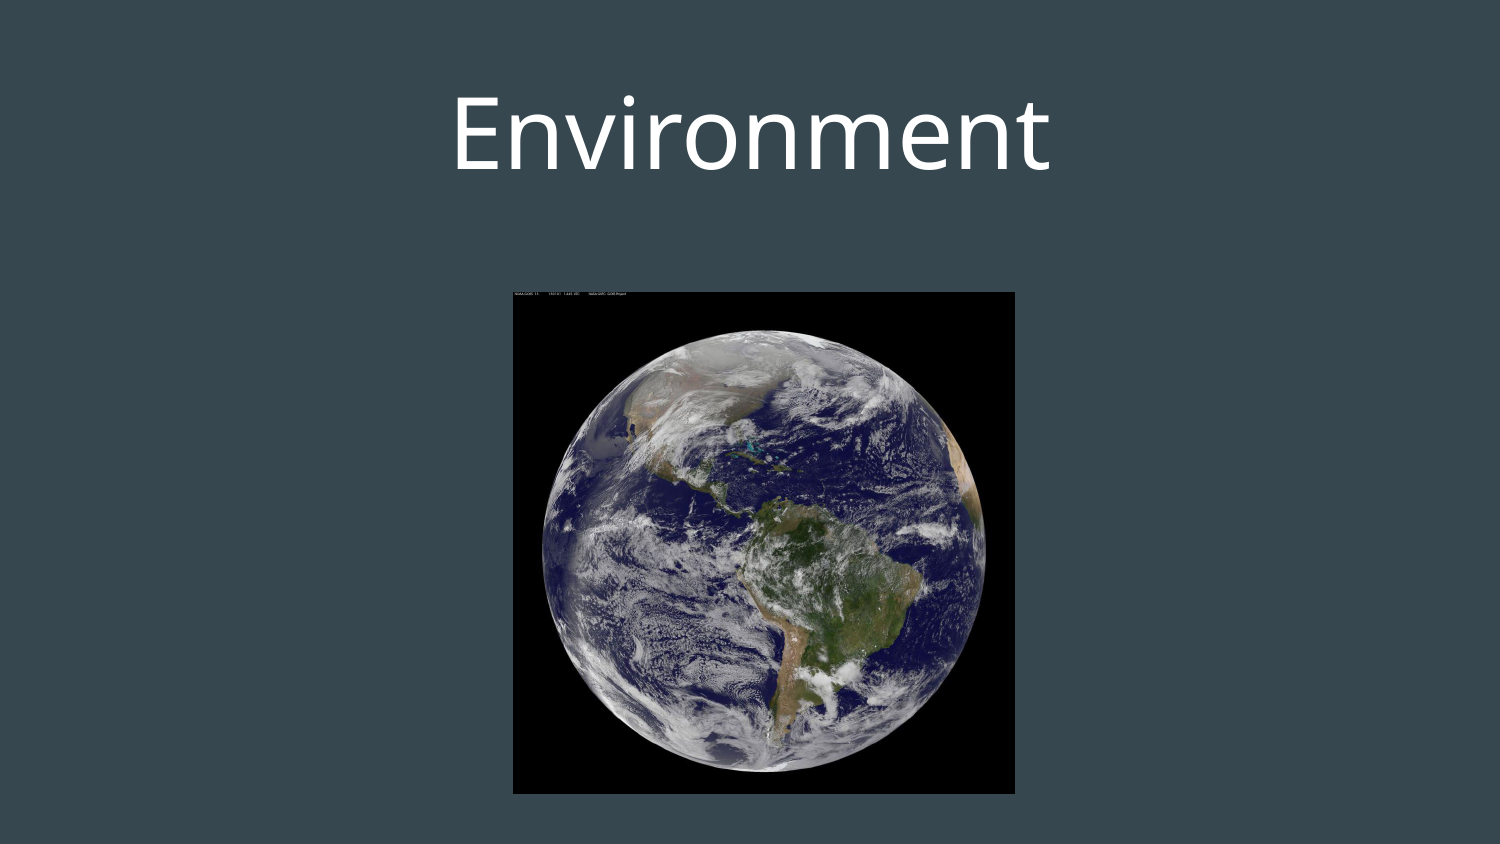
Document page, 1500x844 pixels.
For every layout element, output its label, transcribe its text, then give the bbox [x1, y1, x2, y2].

title Environment [110, 35, 1390, 205]
picture [513, 292, 1016, 794]
